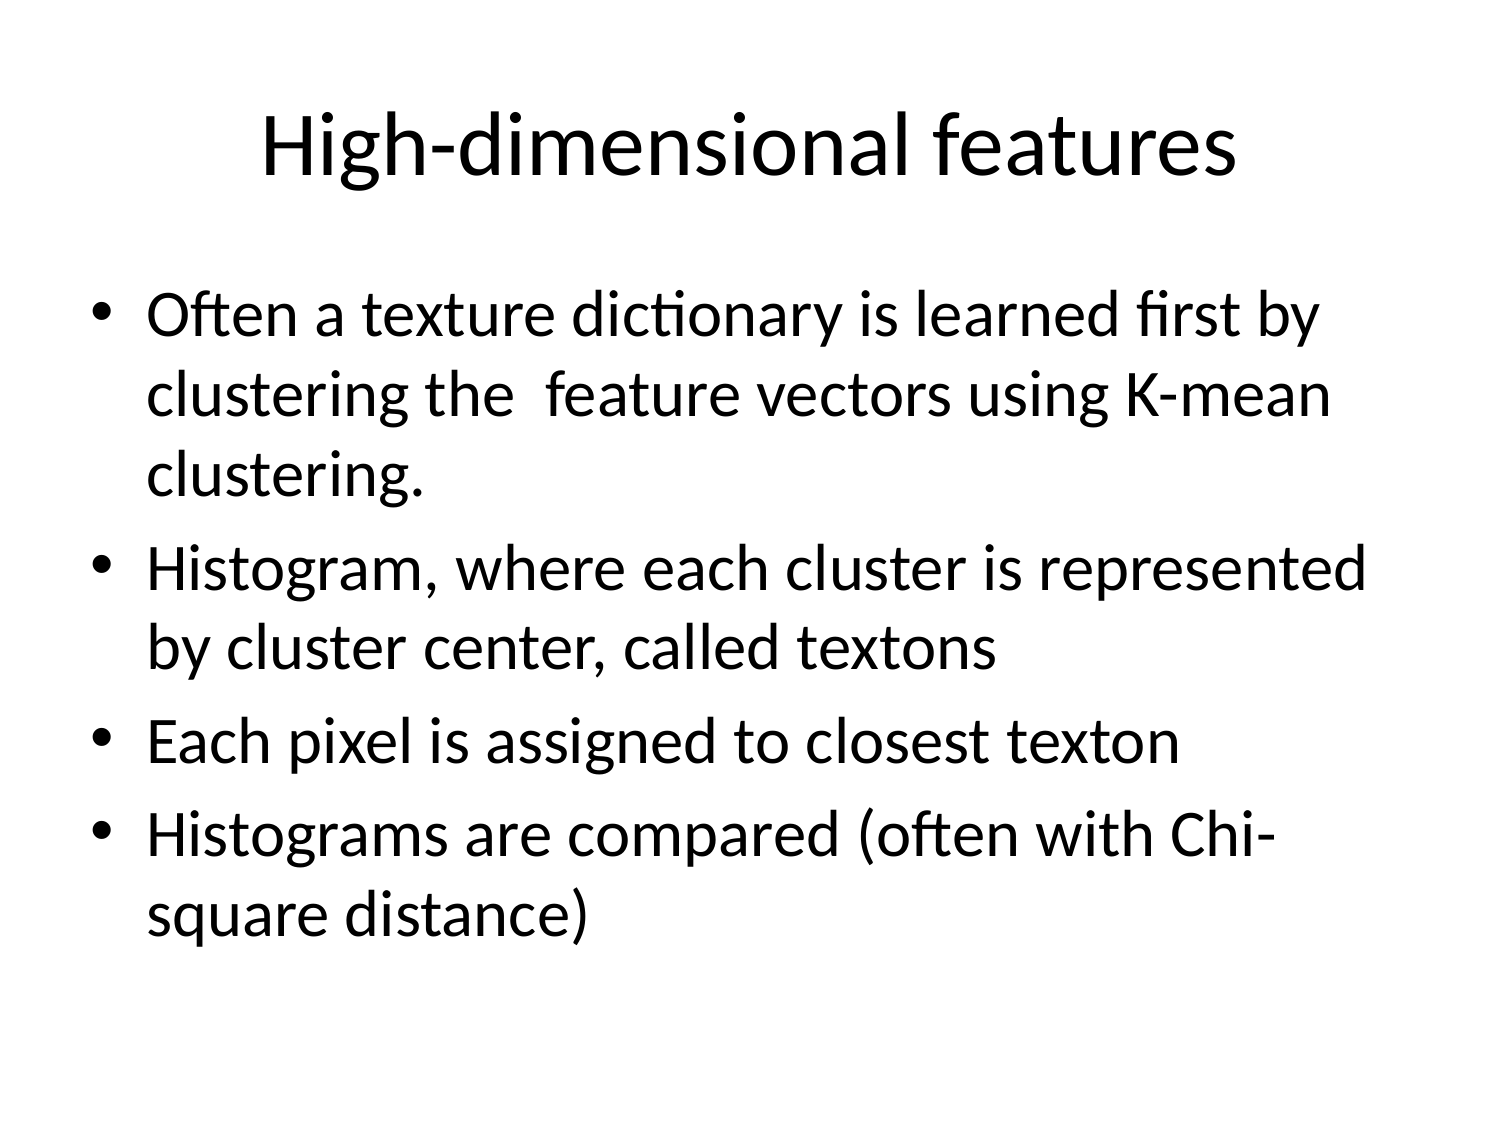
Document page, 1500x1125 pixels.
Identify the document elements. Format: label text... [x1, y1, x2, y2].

title High-dimensional features [75, 45, 1425, 233]
list Often a texture dictionary is learned first by clustering the feature vectors using K-mean clustering. Histogram, where each cluster is represented by cluster center, called textons Each pixel is assigned to closest texton Histograms are compared (often with Chi-square distance) [75, 262, 1425, 1005]
